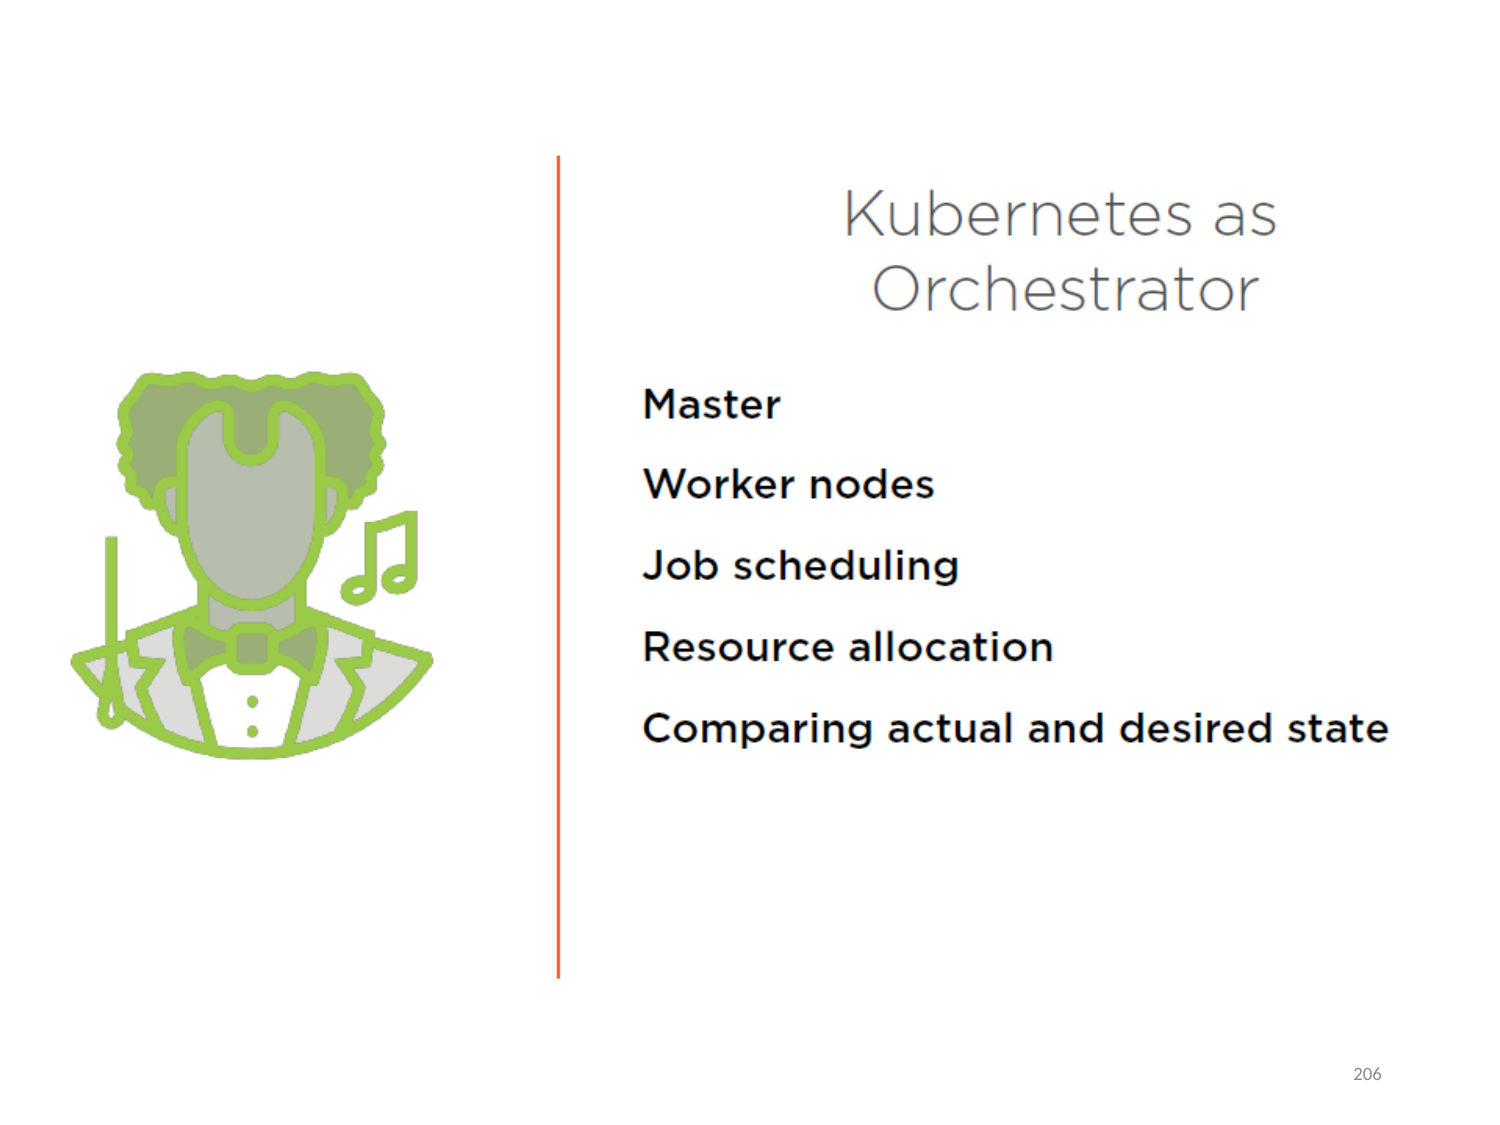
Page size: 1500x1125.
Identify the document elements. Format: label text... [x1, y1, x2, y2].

picture [13, 120, 1487, 1005]
text_box 206 [1059, 1042, 1397, 1103]
